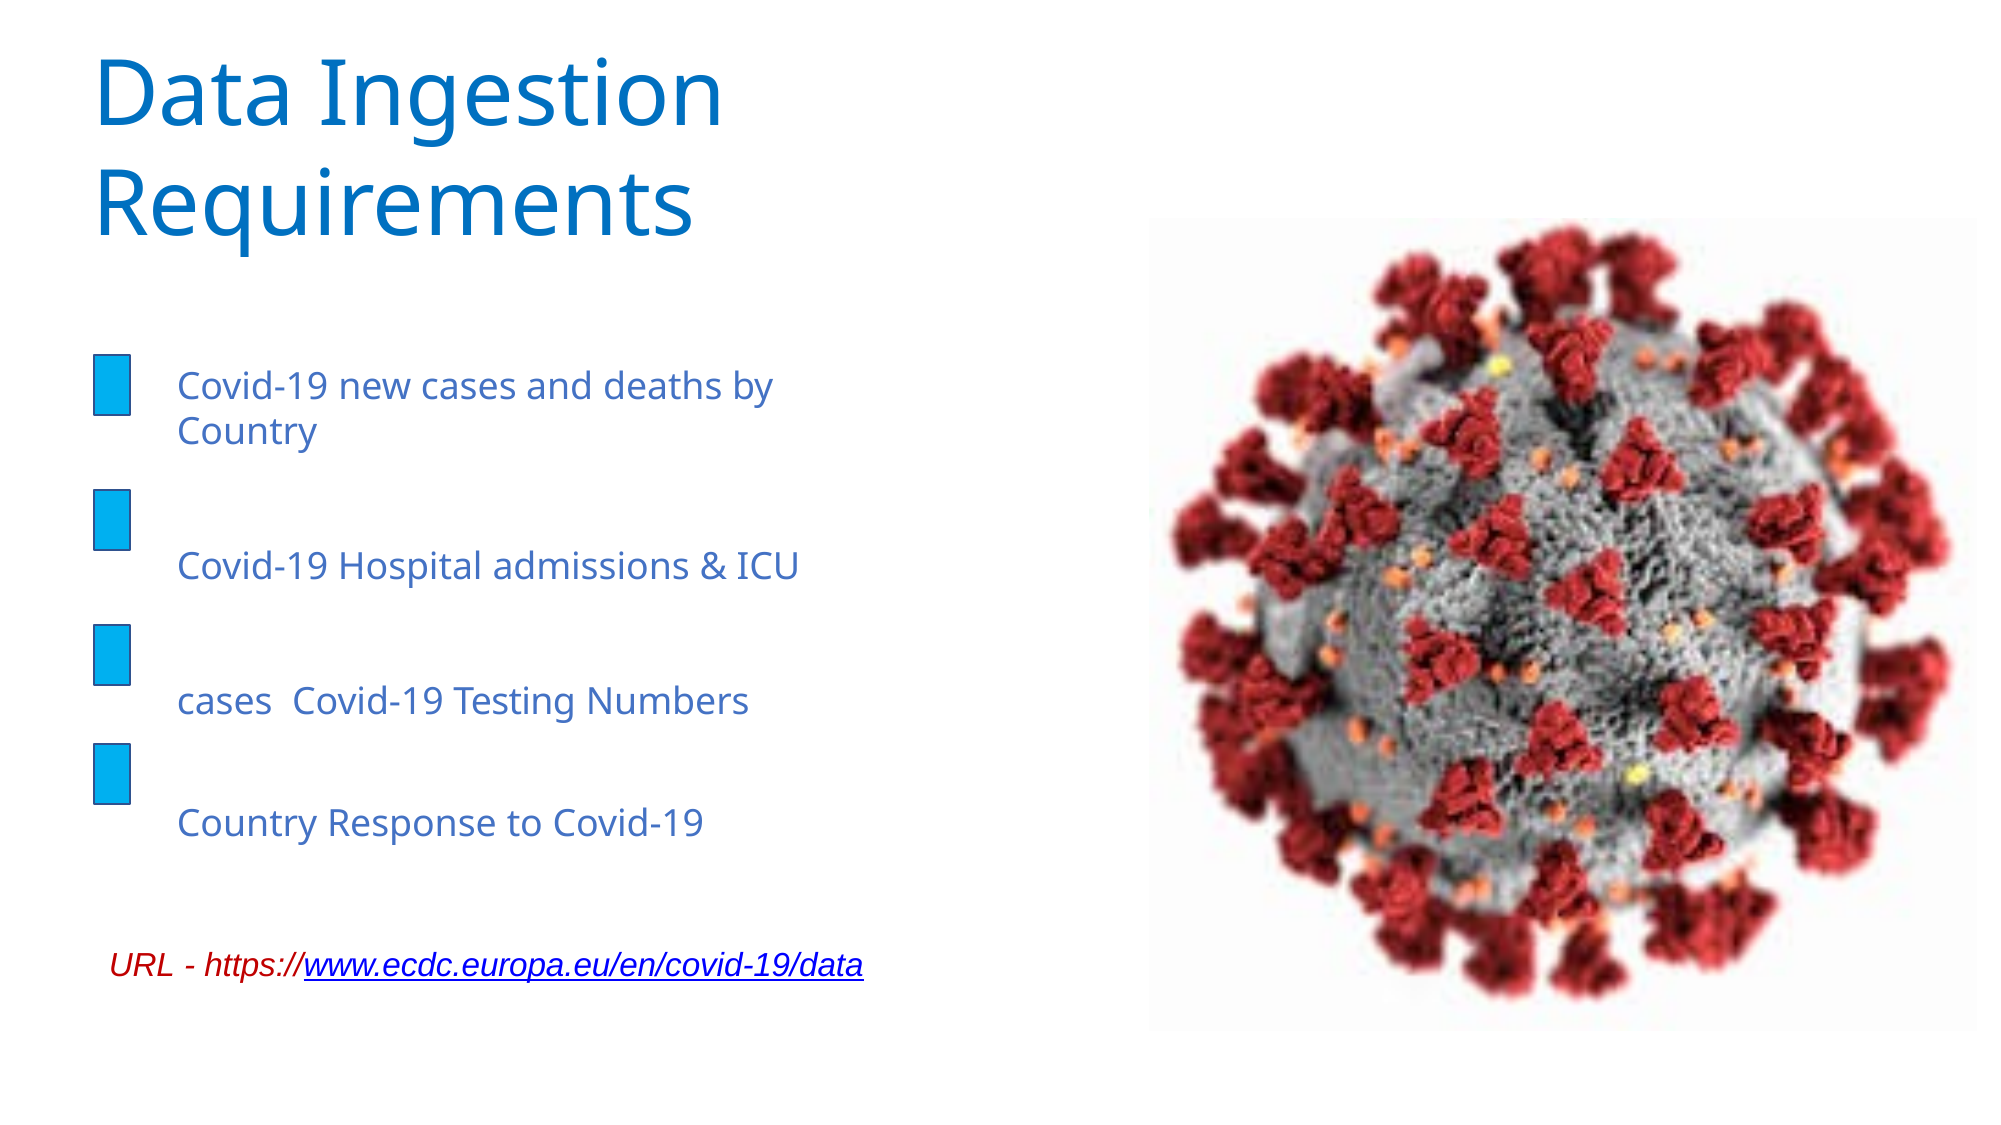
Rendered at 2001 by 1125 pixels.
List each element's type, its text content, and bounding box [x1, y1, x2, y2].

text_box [92, 488, 132, 552]
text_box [92, 623, 132, 687]
text_box Covid-19 new cases and deaths by Country Covid-19 Hospital admissions & ICU cases Covid-19 Testing Numbers Country Response to Covid-19 [174, 359, 905, 844]
title Data Ingestion Requirements [90, 31, 1283, 254]
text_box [92, 742, 132, 806]
text_box URL - https://www.ecdc.europa.eu/en/covid-19/data [106, 941, 873, 984]
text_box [92, 353, 132, 417]
picture [1149, 218, 1977, 1031]
